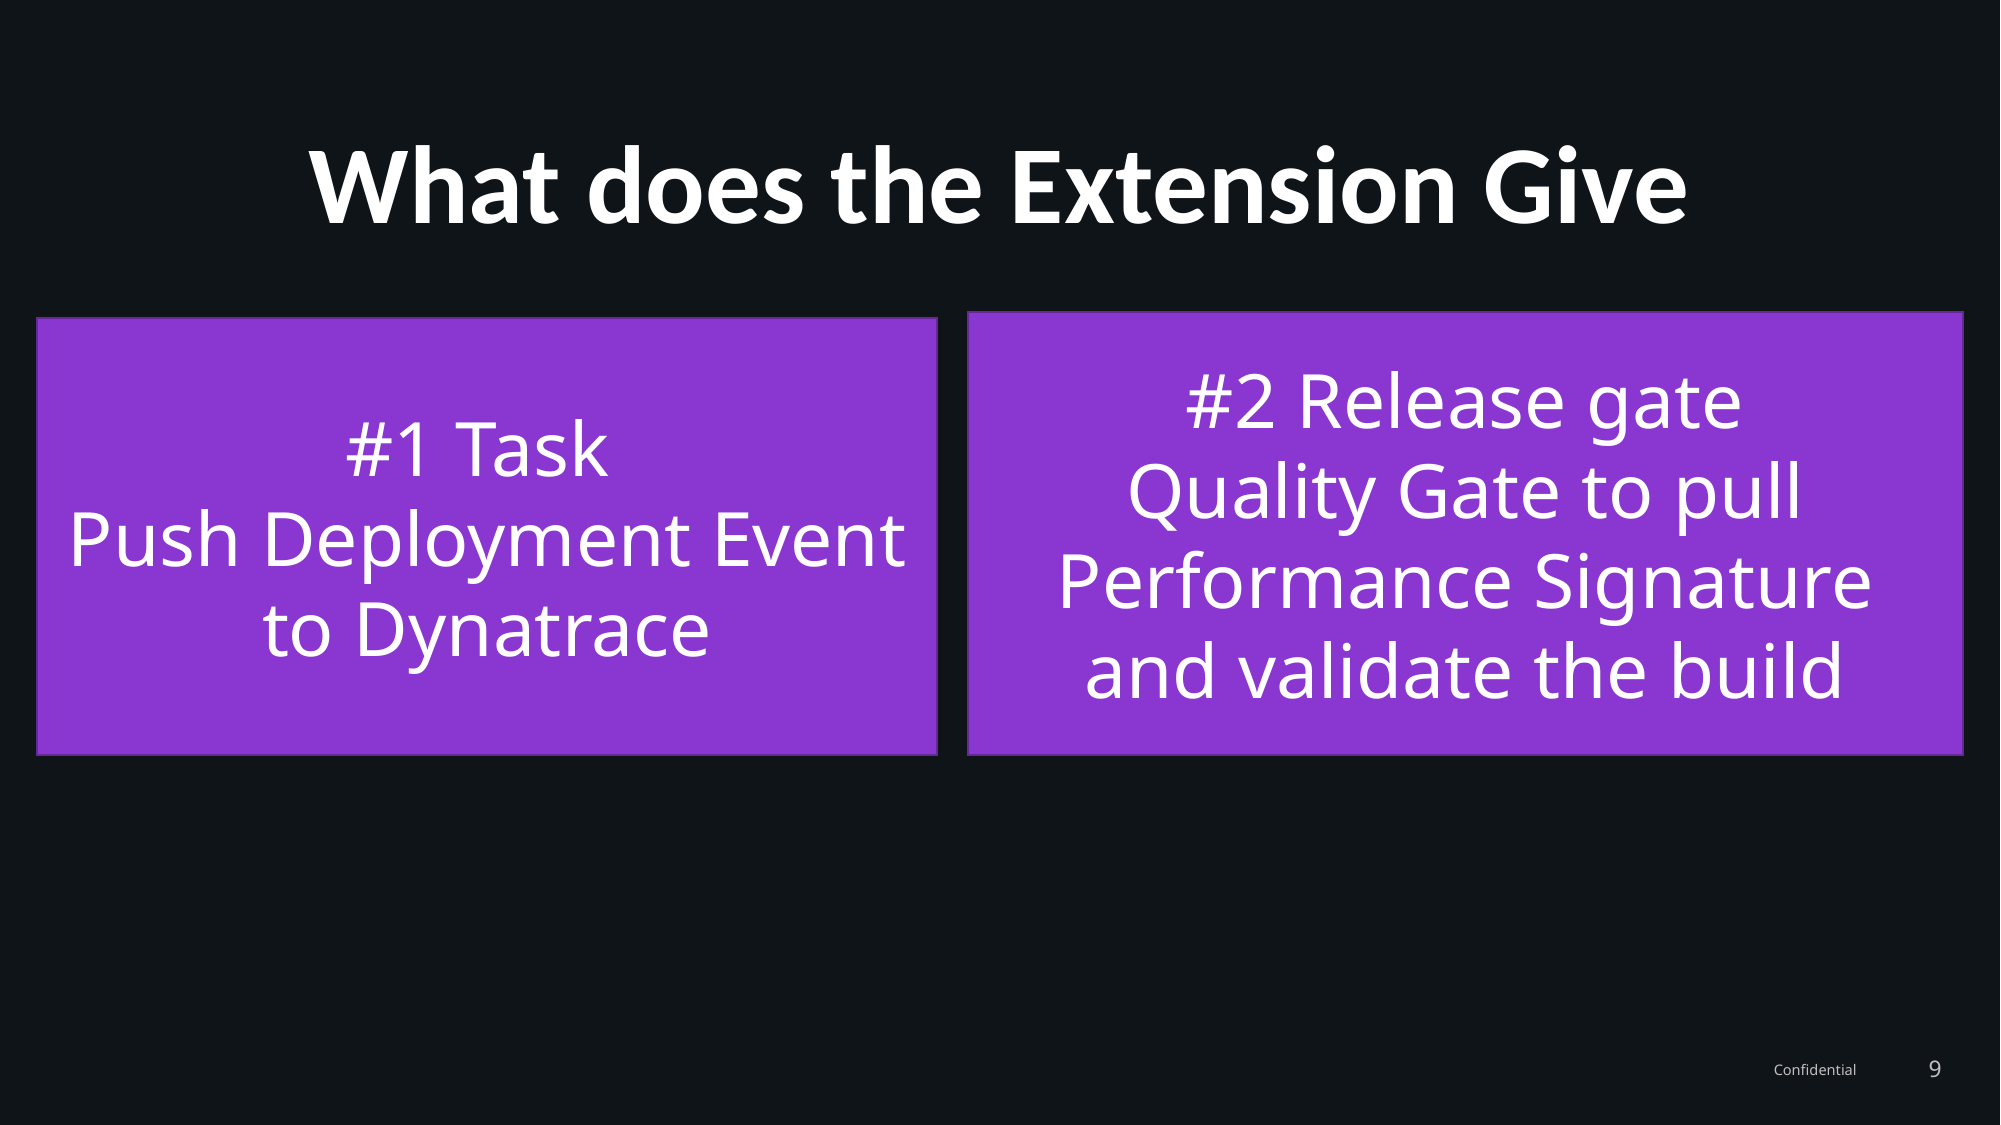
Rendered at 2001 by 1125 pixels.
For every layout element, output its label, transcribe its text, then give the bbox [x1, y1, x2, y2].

text_box #2 Release gate Quality Gate to pull Performance Signature and validate the build [967, 311, 1964, 756]
text_box #1 Task Push Deployment Event to Dynatrace [36, 317, 938, 756]
title What does the Extension Give [181, 79, 1819, 256]
